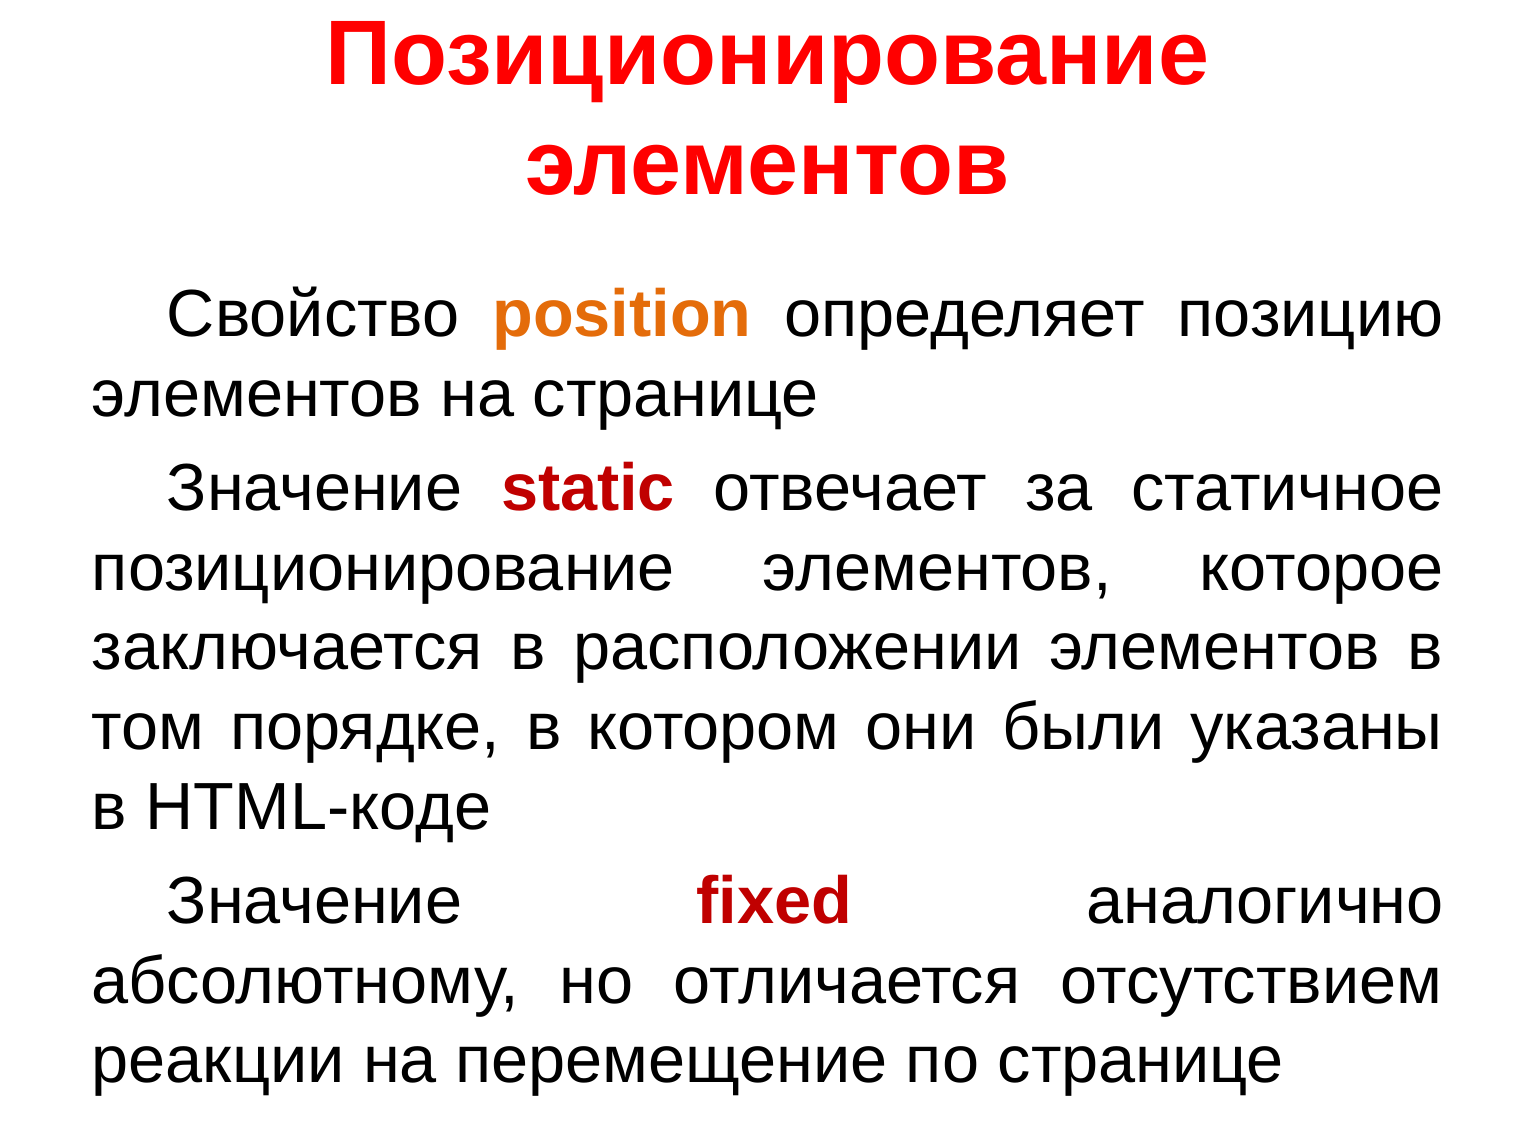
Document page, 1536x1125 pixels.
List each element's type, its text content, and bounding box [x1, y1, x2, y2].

title Позиционирование элементов [76, 8, 1459, 197]
list Свойство position определяет позицию элементов на странице Значение static отвечает за статичное позиционирование элементов, которое заключается в расположении элементов в том порядке, в котором они были указаны в HTML-коде Значение fixed аналогично абсолютному, но отличается отсутствием реакции на перемещение по странице [76, 262, 1459, 1005]
